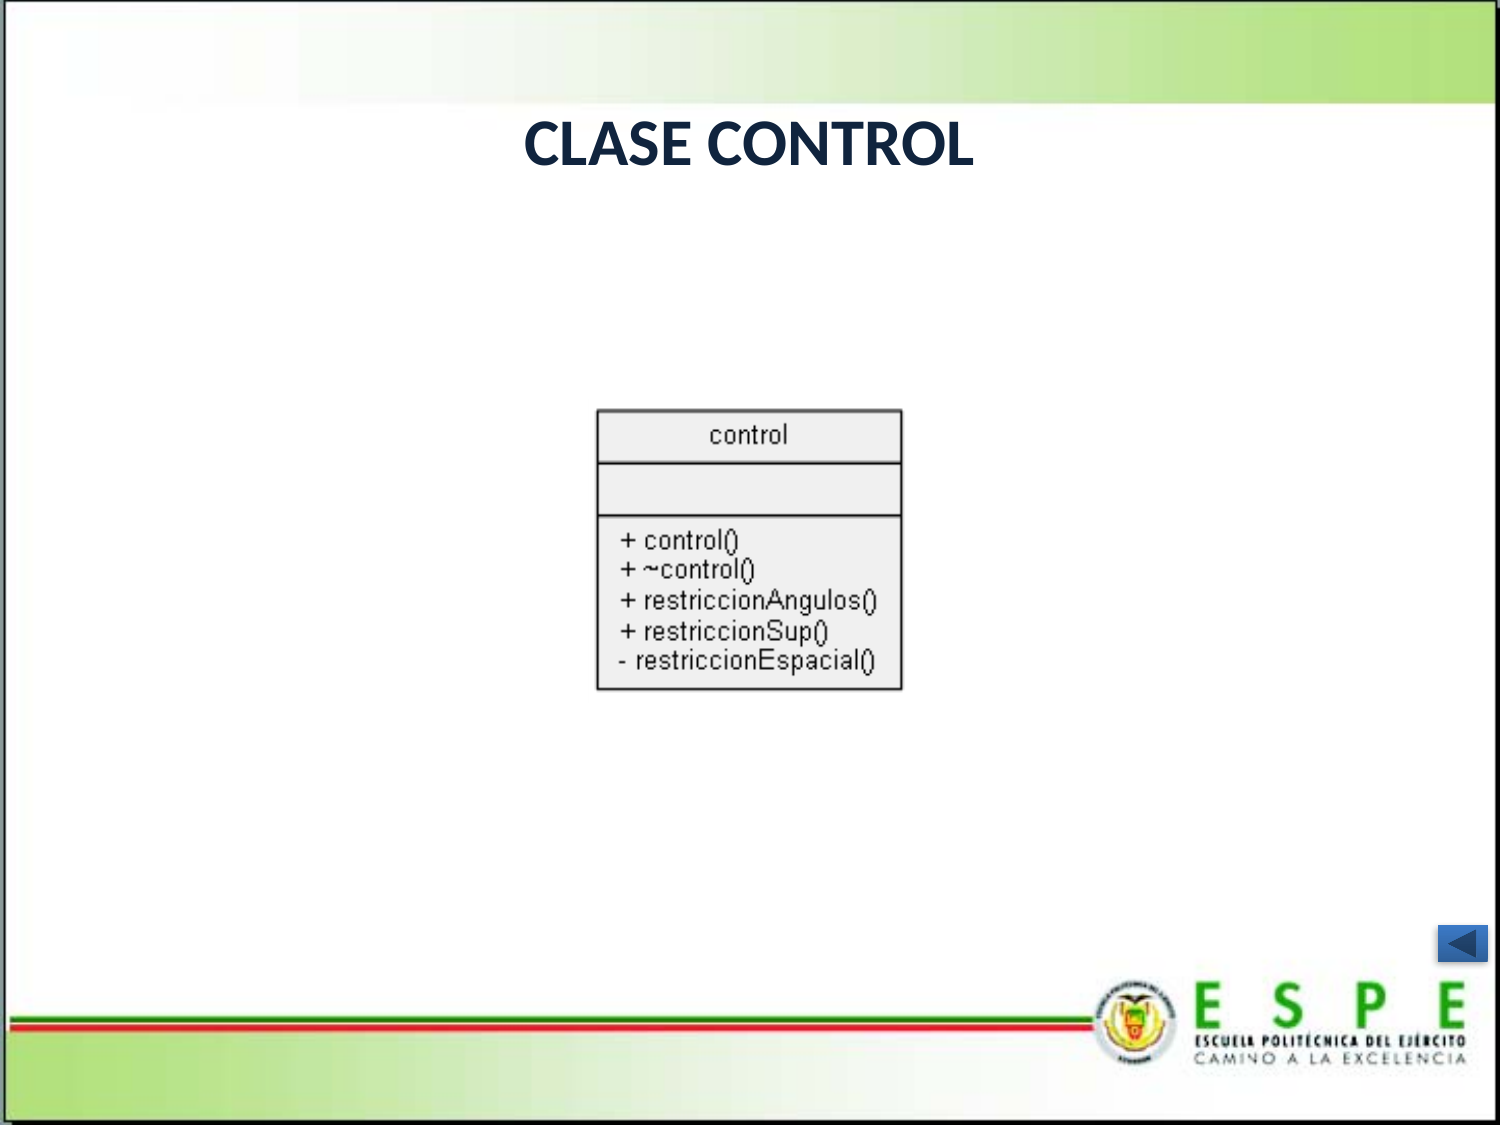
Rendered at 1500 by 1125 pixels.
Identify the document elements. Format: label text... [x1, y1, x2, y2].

text_box [1437, 924, 1488, 963]
title CLASE CONTROL [75, 45, 1425, 233]
picture [0, 0, 1500, 1125]
